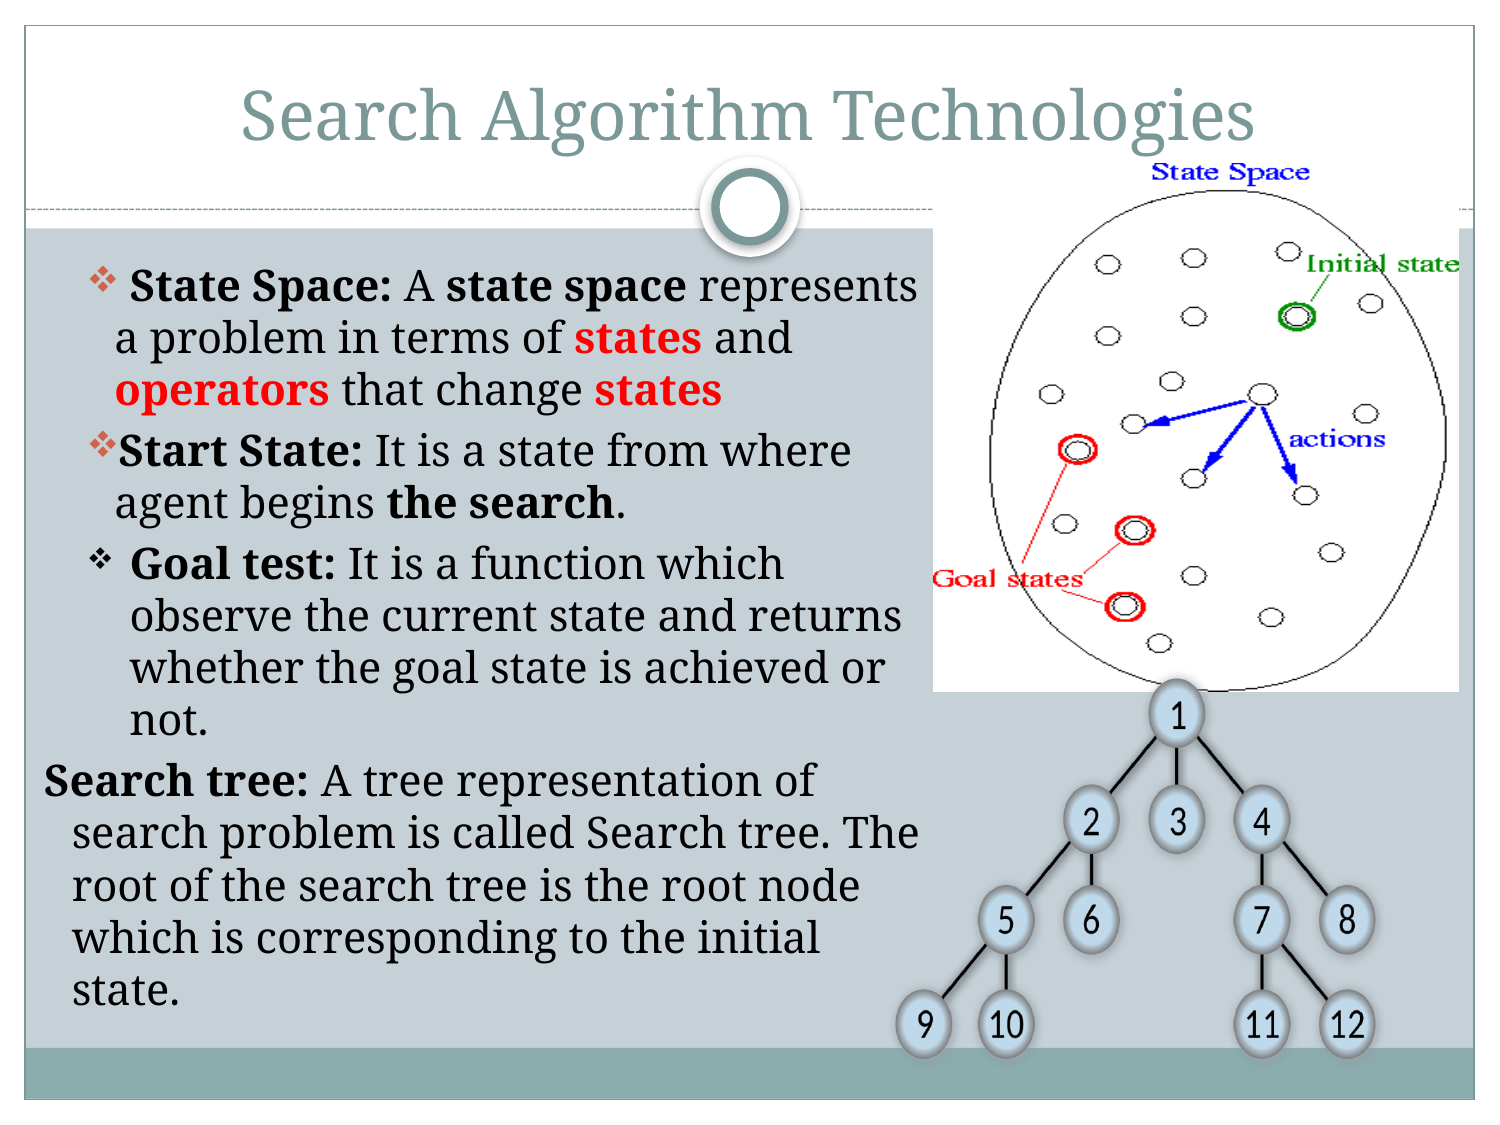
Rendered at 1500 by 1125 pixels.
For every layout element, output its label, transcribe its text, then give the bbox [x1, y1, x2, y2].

list State Space: A state space represents a problem in terms of states and operators that change states Start State: It is a state from where agent begins the search. Goal test: It is a function which observe the current state and returns whether the goal state is achieved or not. Search tree: A tree representation of search problem is called Search tree. The root of the search tree is the root node which is corresponding to the initial state. [29, 250, 926, 1035]
title Search Algorithm Technologies [49, 37, 1450, 162]
picture [878, 163, 1459, 1079]
